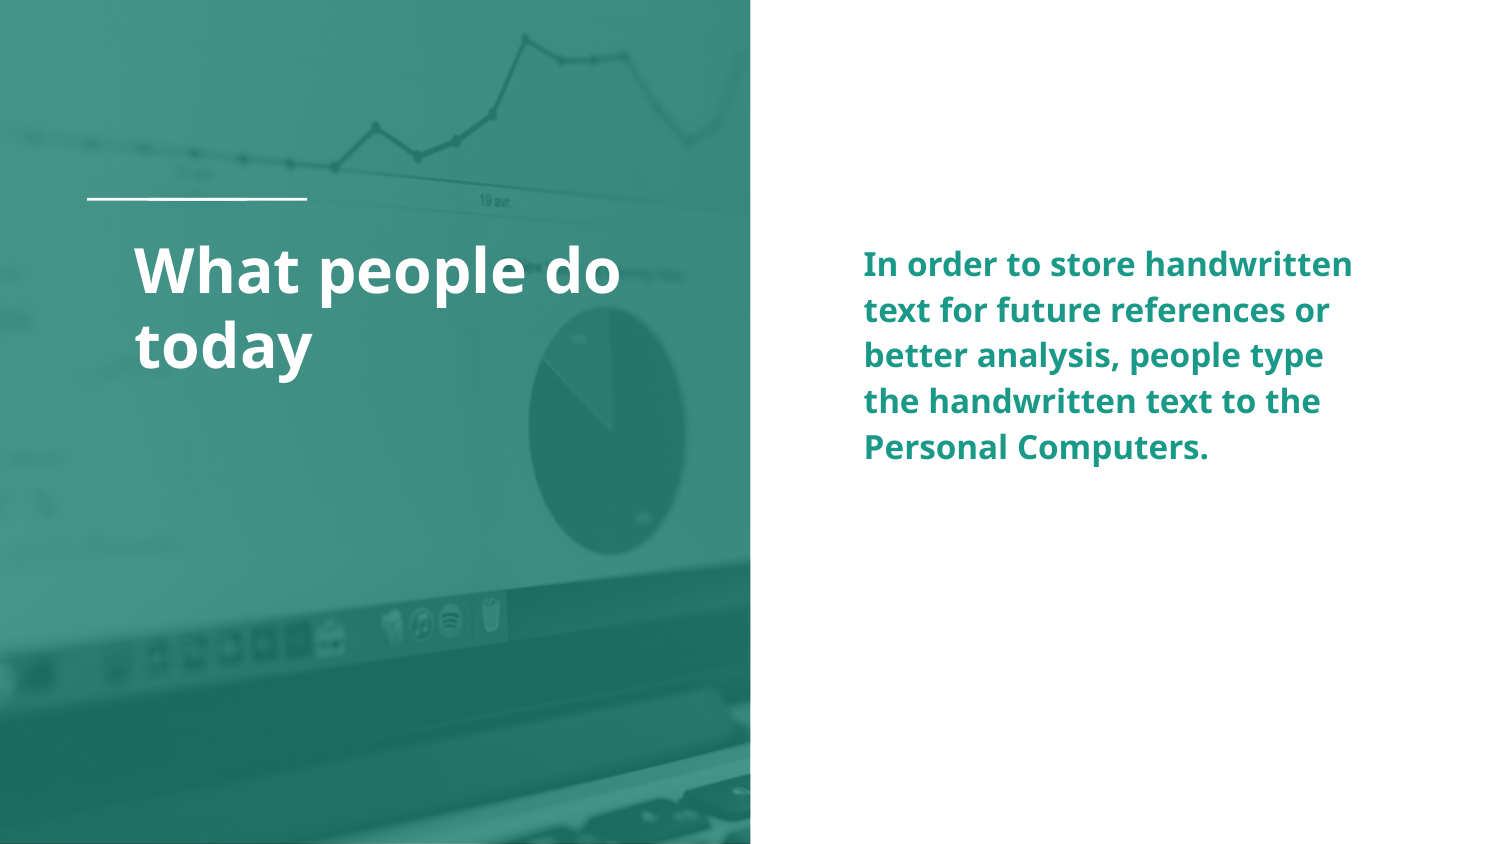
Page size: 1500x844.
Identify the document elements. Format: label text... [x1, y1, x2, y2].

list In order to store handwritten text for future references or better analysis, people type the handwritten text to the Personal Computers. [848, 221, 1403, 719]
title What people do today [119, 216, 662, 494]
